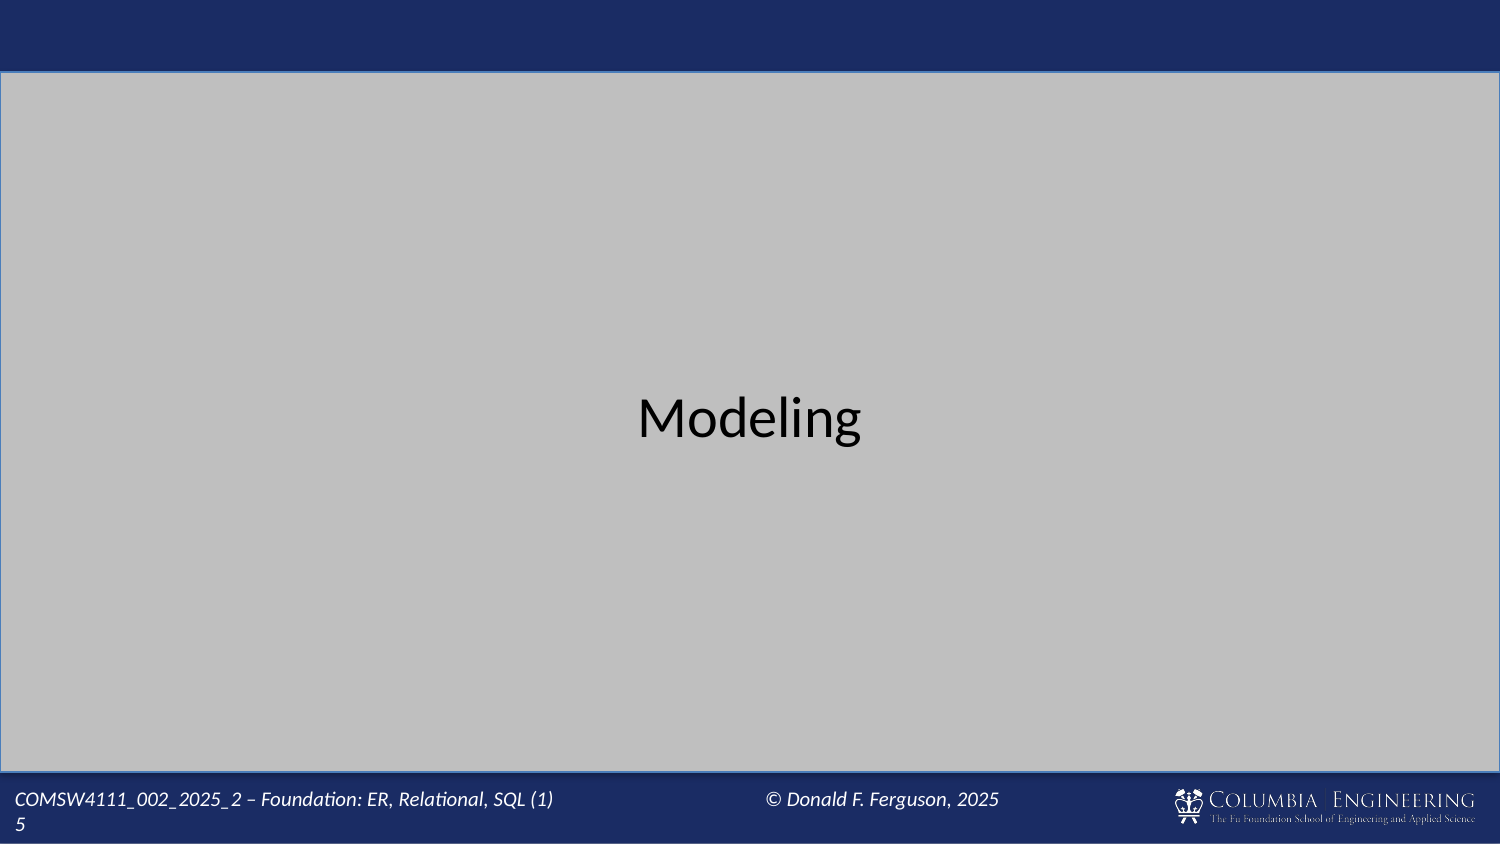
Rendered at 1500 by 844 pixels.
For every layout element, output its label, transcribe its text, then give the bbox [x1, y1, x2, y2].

list Modeling [24, 371, 1475, 458]
